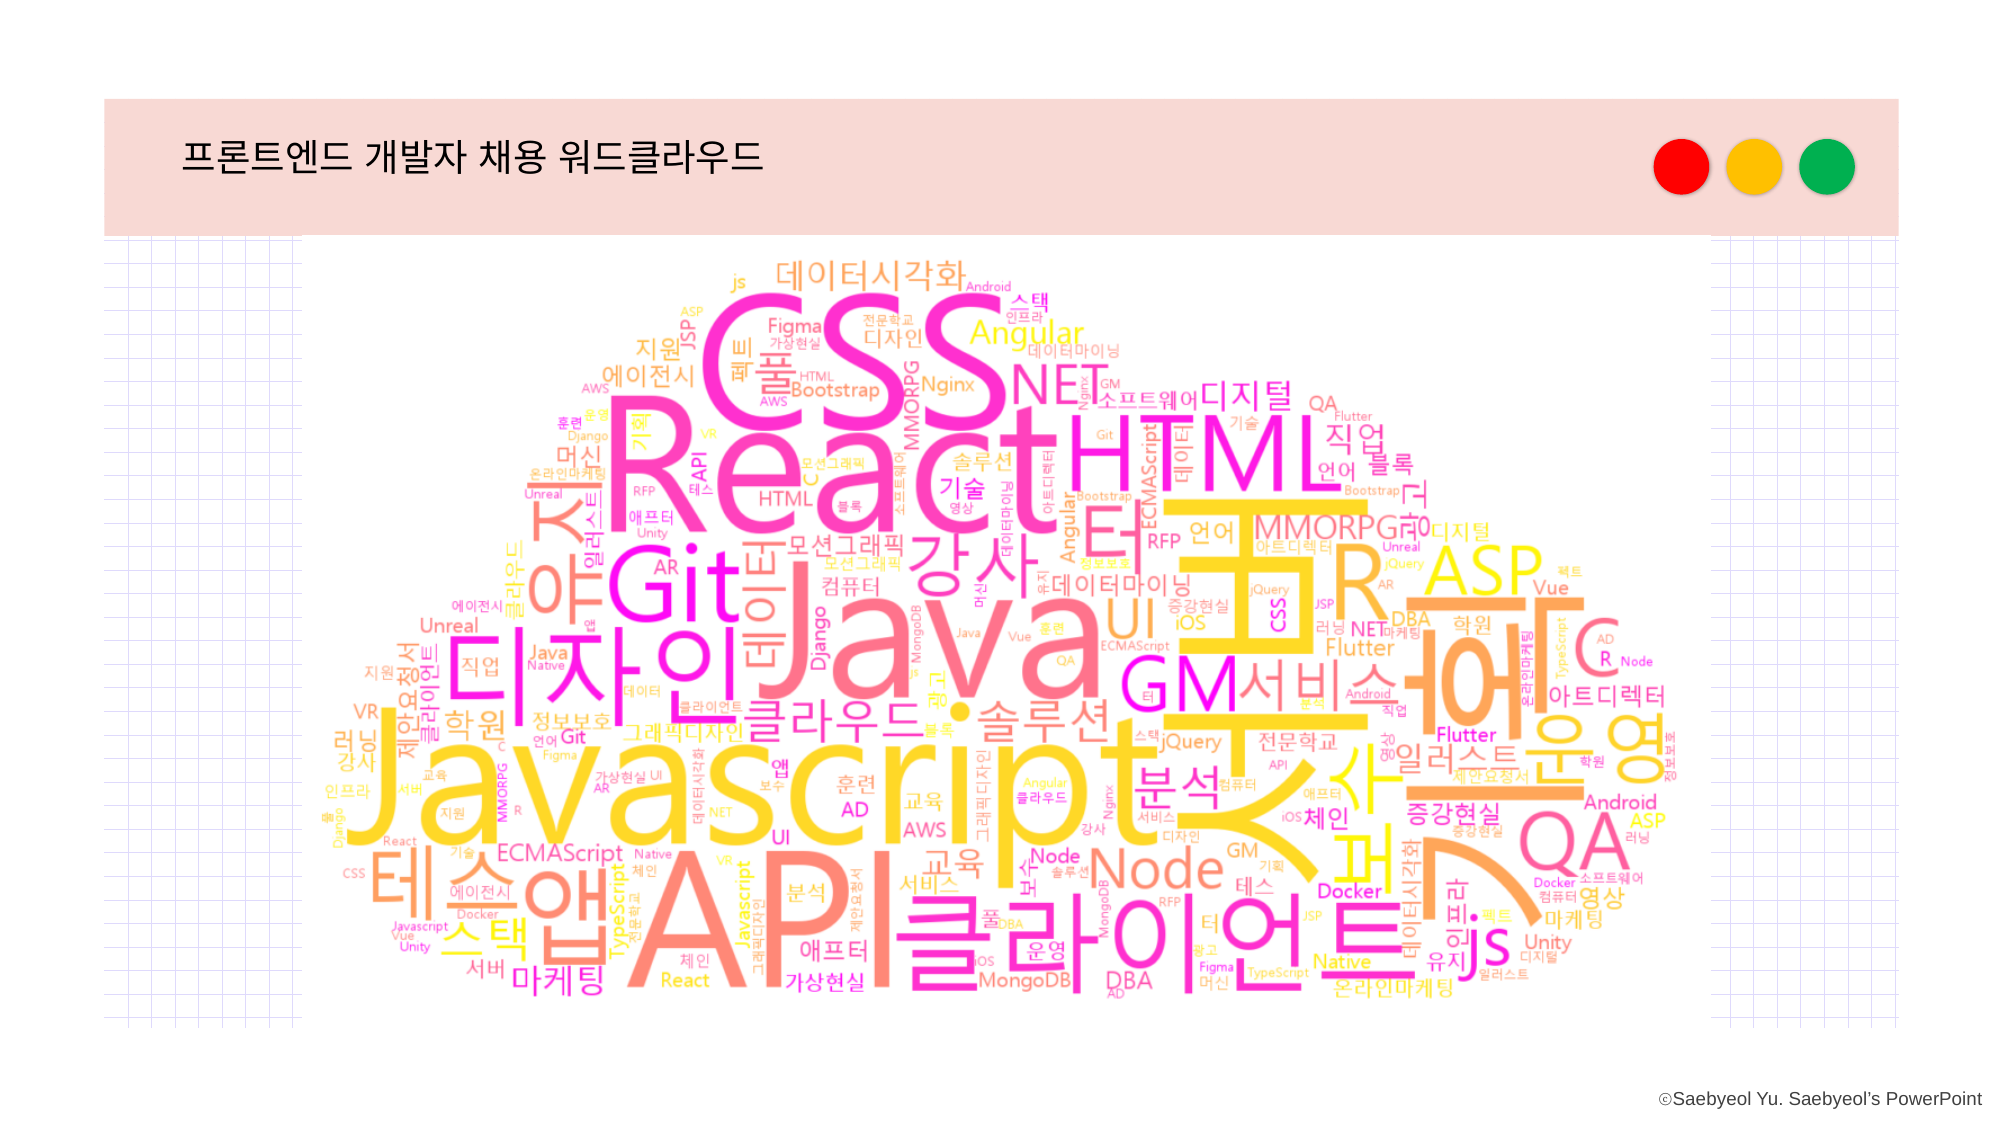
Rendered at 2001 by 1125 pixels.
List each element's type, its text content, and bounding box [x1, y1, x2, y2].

picture [302, 235, 1711, 1028]
text_box [1798, 137, 1856, 196]
text_box 프론트엔드 개발자 채용 워드클라우드 [167, 126, 847, 186]
text_box [103, 98, 1900, 237]
text_box [1652, 137, 1711, 196]
text_box [103, 237, 1900, 1029]
text_box [1725, 137, 1784, 196]
